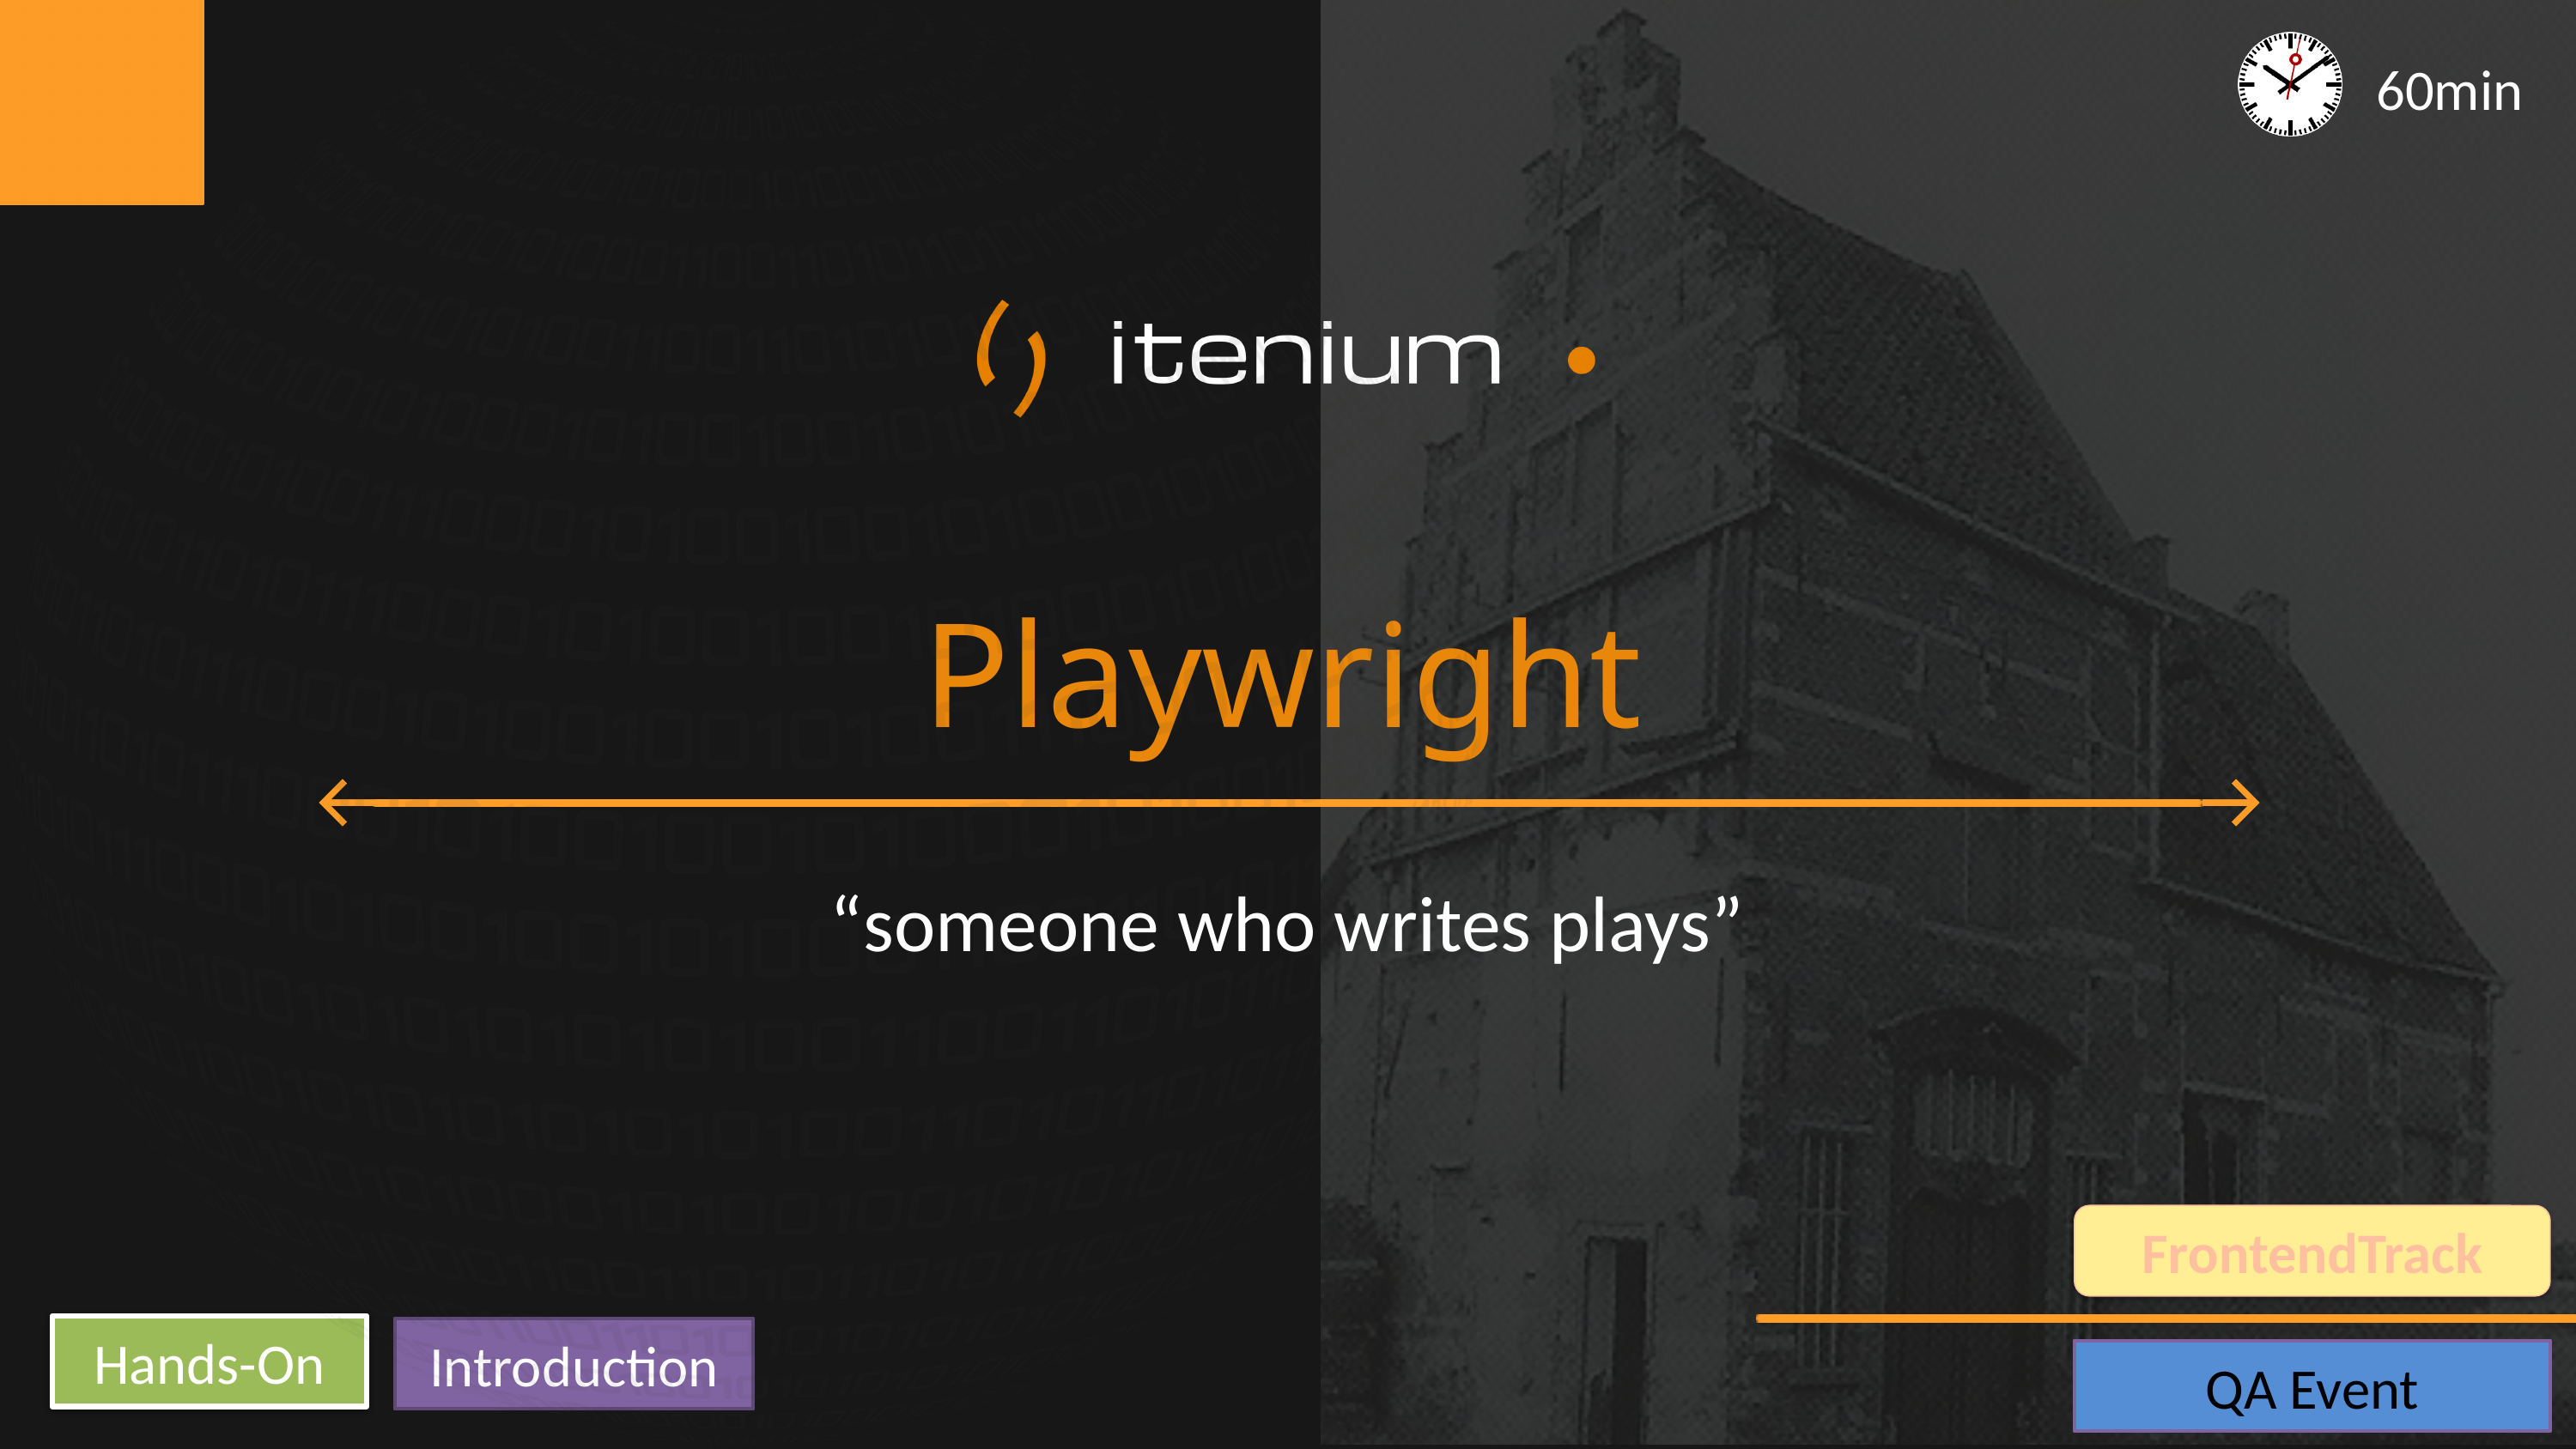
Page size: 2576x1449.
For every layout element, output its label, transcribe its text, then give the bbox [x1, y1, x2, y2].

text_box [1485, 779, 2260, 828]
text_box Playwright [0, 583, 5, 757]
picture [0, 0, 2576, 1449]
